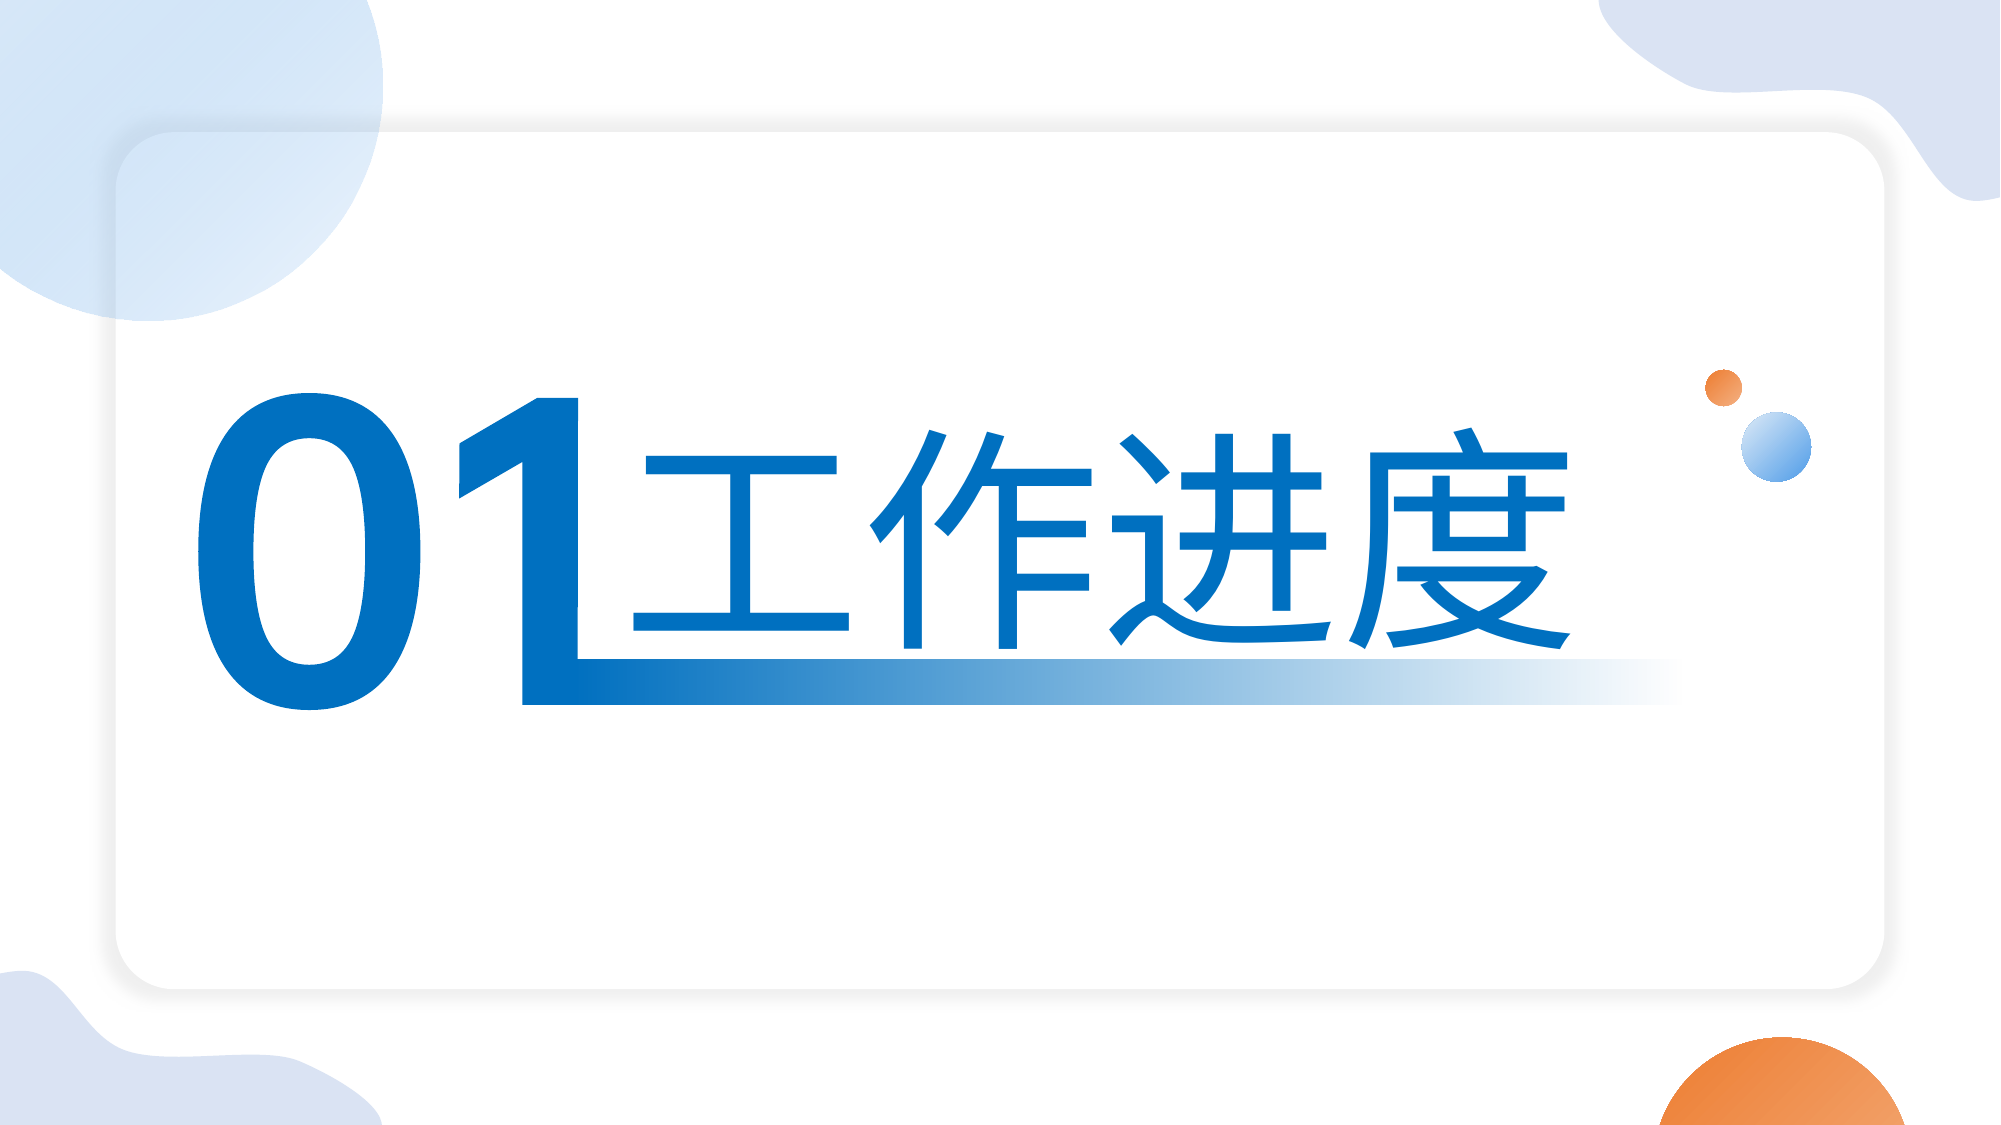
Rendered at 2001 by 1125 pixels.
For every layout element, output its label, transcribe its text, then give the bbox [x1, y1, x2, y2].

text_box [1658, 1036, 1906, 1125]
text_box 工作进度 [607, 383, 1653, 686]
text_box [1597, 0, 2000, 202]
text_box [198, 393, 421, 711]
text_box [0, 0, 384, 322]
text_box [0, 969, 383, 1125]
text_box [459, 397, 579, 705]
text_box [114, 131, 1886, 991]
text_box [1704, 368, 1743, 408]
text_box [573, 658, 1881, 706]
text_box [1740, 411, 1813, 483]
